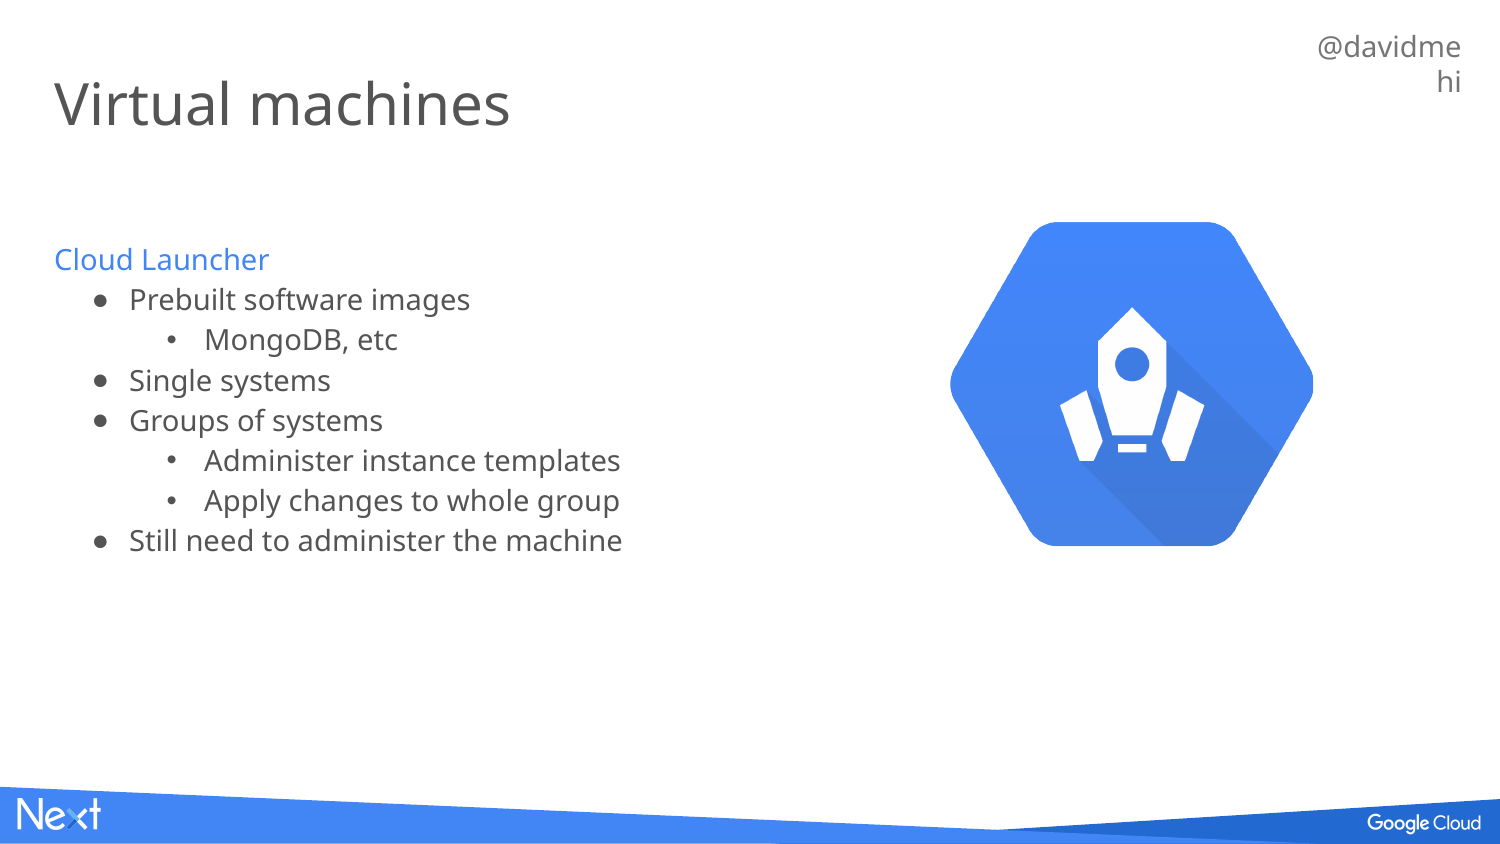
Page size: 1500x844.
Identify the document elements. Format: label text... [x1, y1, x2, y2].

picture [1358, 805, 1490, 844]
title Virtual machines [39, 51, 1346, 189]
picture [950, 220, 1314, 548]
picture [17, 798, 101, 830]
list Cloud Launcher Prebuilt software images MongoDB, etc Single systems Groups of systems Administer instance templates Apply changes to whole group Still need to administer the machine [39, 221, 1346, 700]
